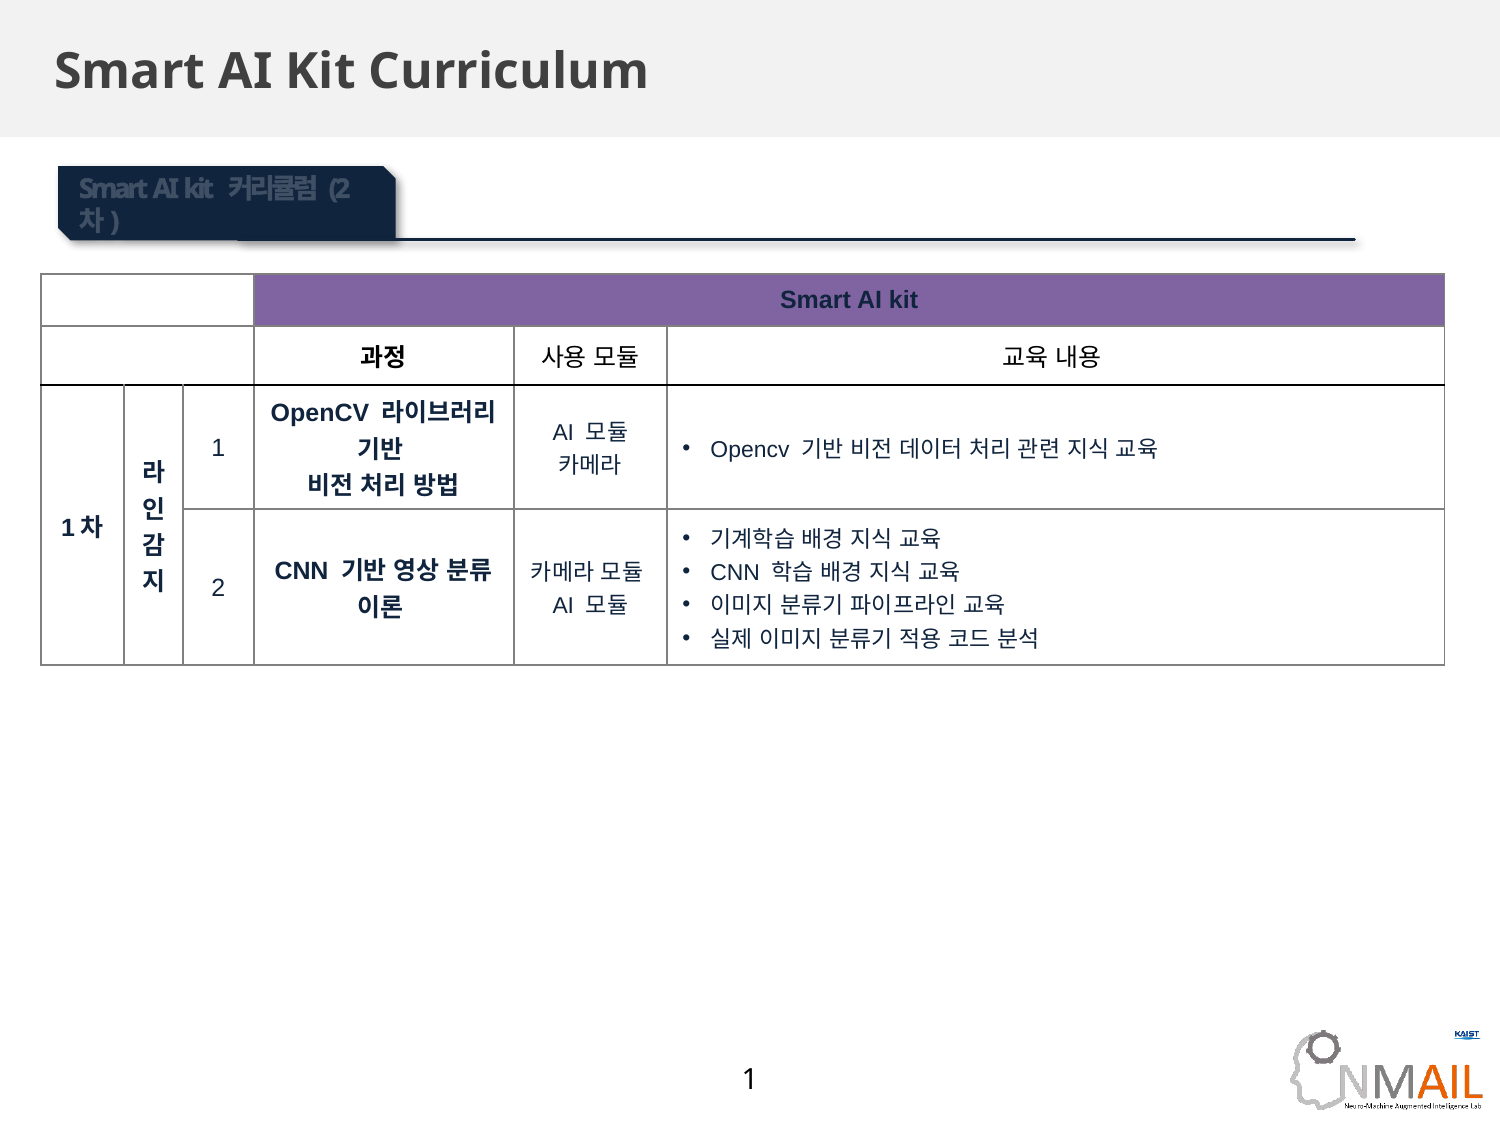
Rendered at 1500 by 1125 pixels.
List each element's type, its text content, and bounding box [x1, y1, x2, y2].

slide_number 1 [525, 1050, 975, 1111]
table_header [42, 275, 253, 325]
table_cell 과정 [255, 327, 513, 384]
table_cell 라인 감지 [125, 386, 182, 664]
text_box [57, 165, 1355, 241]
table_cell 카메라 모듈 AI 모듈 [515, 510, 666, 664]
table_cell CNN 기반 영상 분류 이론 [255, 510, 513, 664]
table_cell AI 모듈 카메라 [515, 386, 666, 508]
table_cell 2 [184, 510, 253, 664]
table_cell OpenCV 라이브러리 기반 비전 처리 방법 [255, 386, 513, 508]
table_cell 1차 [42, 386, 123, 664]
table_cell 교육 내용 [668, 327, 1444, 384]
table_header Smart AI kit [255, 275, 1444, 325]
table_cell Opencv 기반 비전 데이터 처리 관련 지식 교육 [668, 386, 1444, 508]
table_cell 1 [184, 386, 253, 508]
table_cell 사용 모듈 [515, 327, 666, 384]
picture [1272, 1021, 1500, 1125]
title Smart AI Kit Curriculum [41, 23, 1433, 114]
table_cell 기계학습 배경 지식 교육 CNN 학습 배경 지식 교육 이미지 분류기 파이프라인 교육 실제 이미지 분류기 적용 코드 분석 [668, 510, 1444, 664]
table_cell [42, 327, 253, 384]
